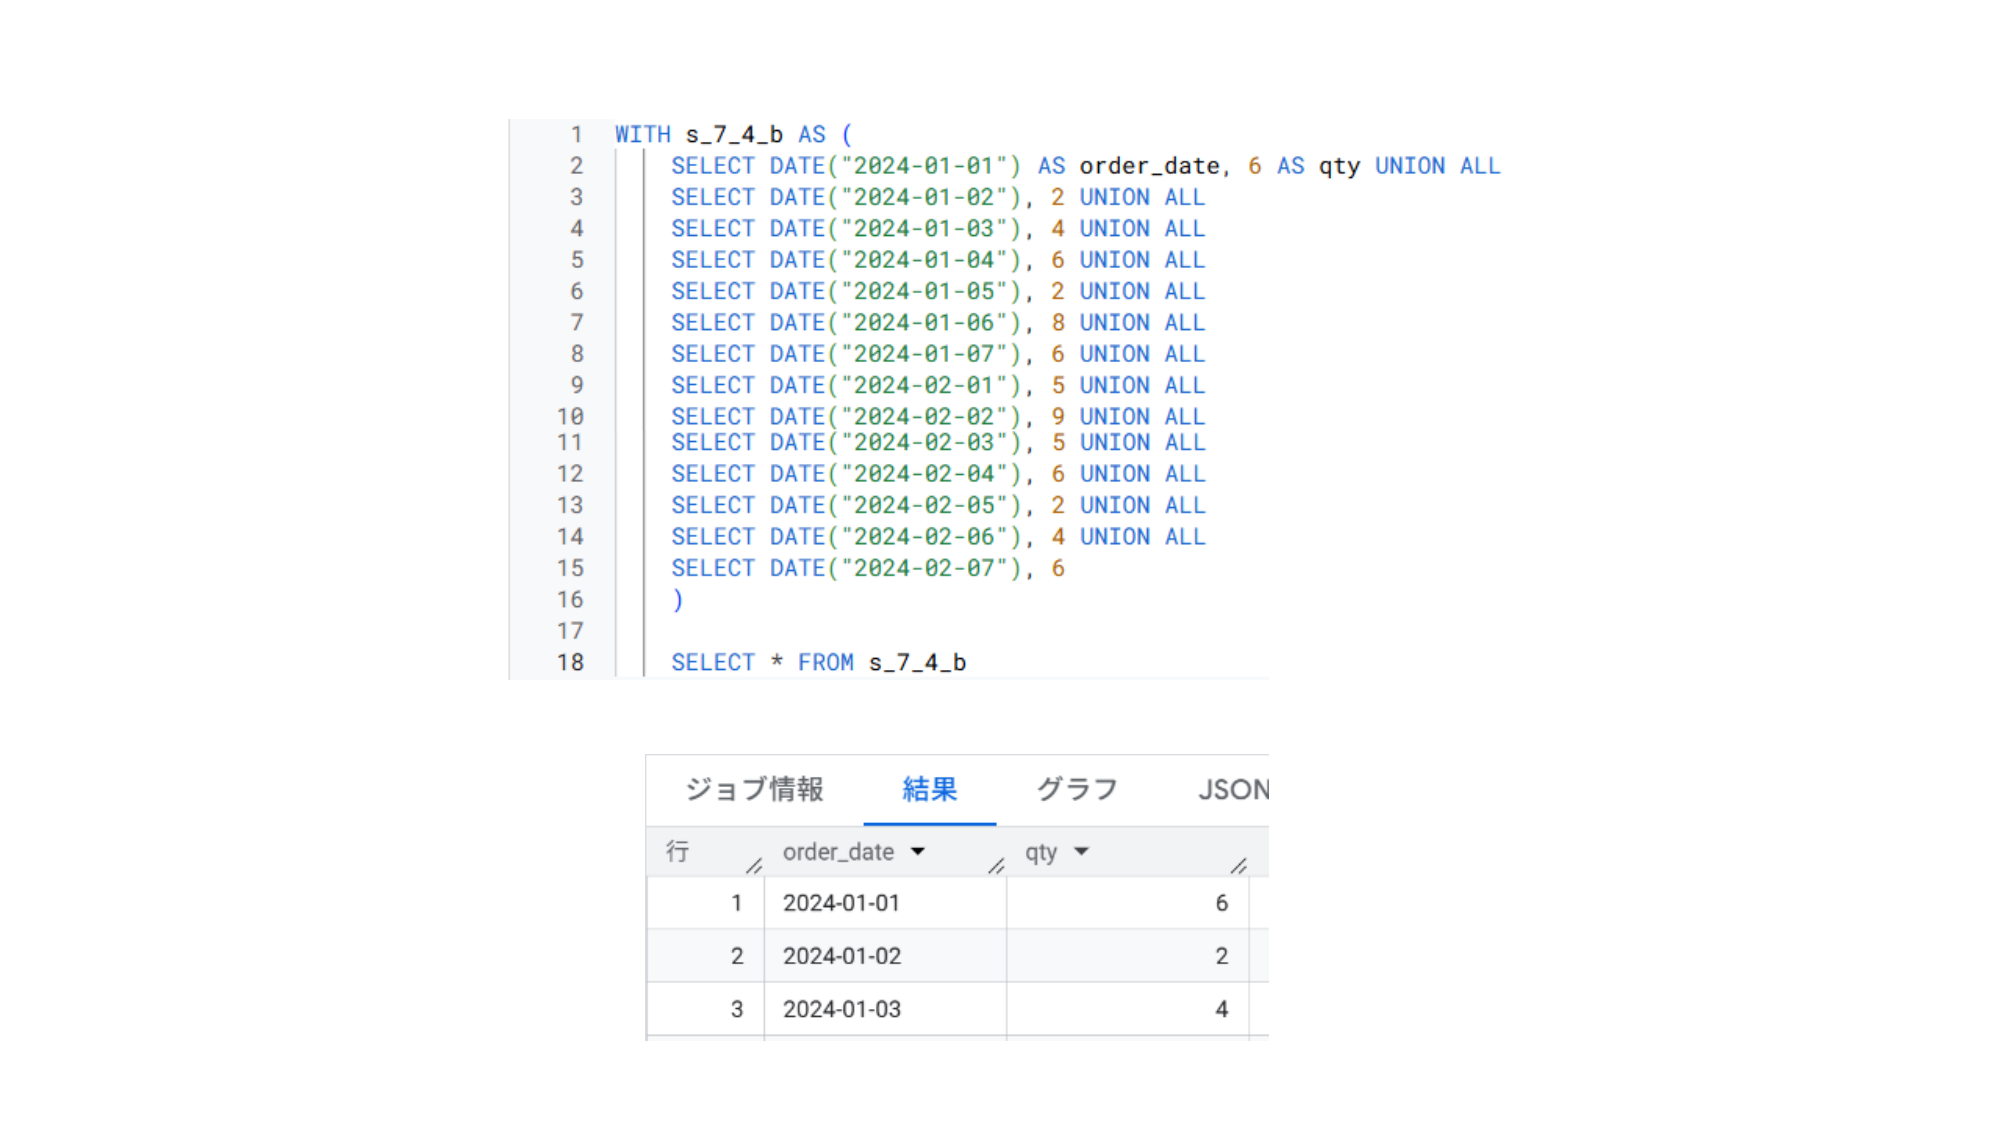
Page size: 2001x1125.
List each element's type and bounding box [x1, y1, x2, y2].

picture [644, 754, 1269, 1042]
picture [503, 119, 1529, 680]
